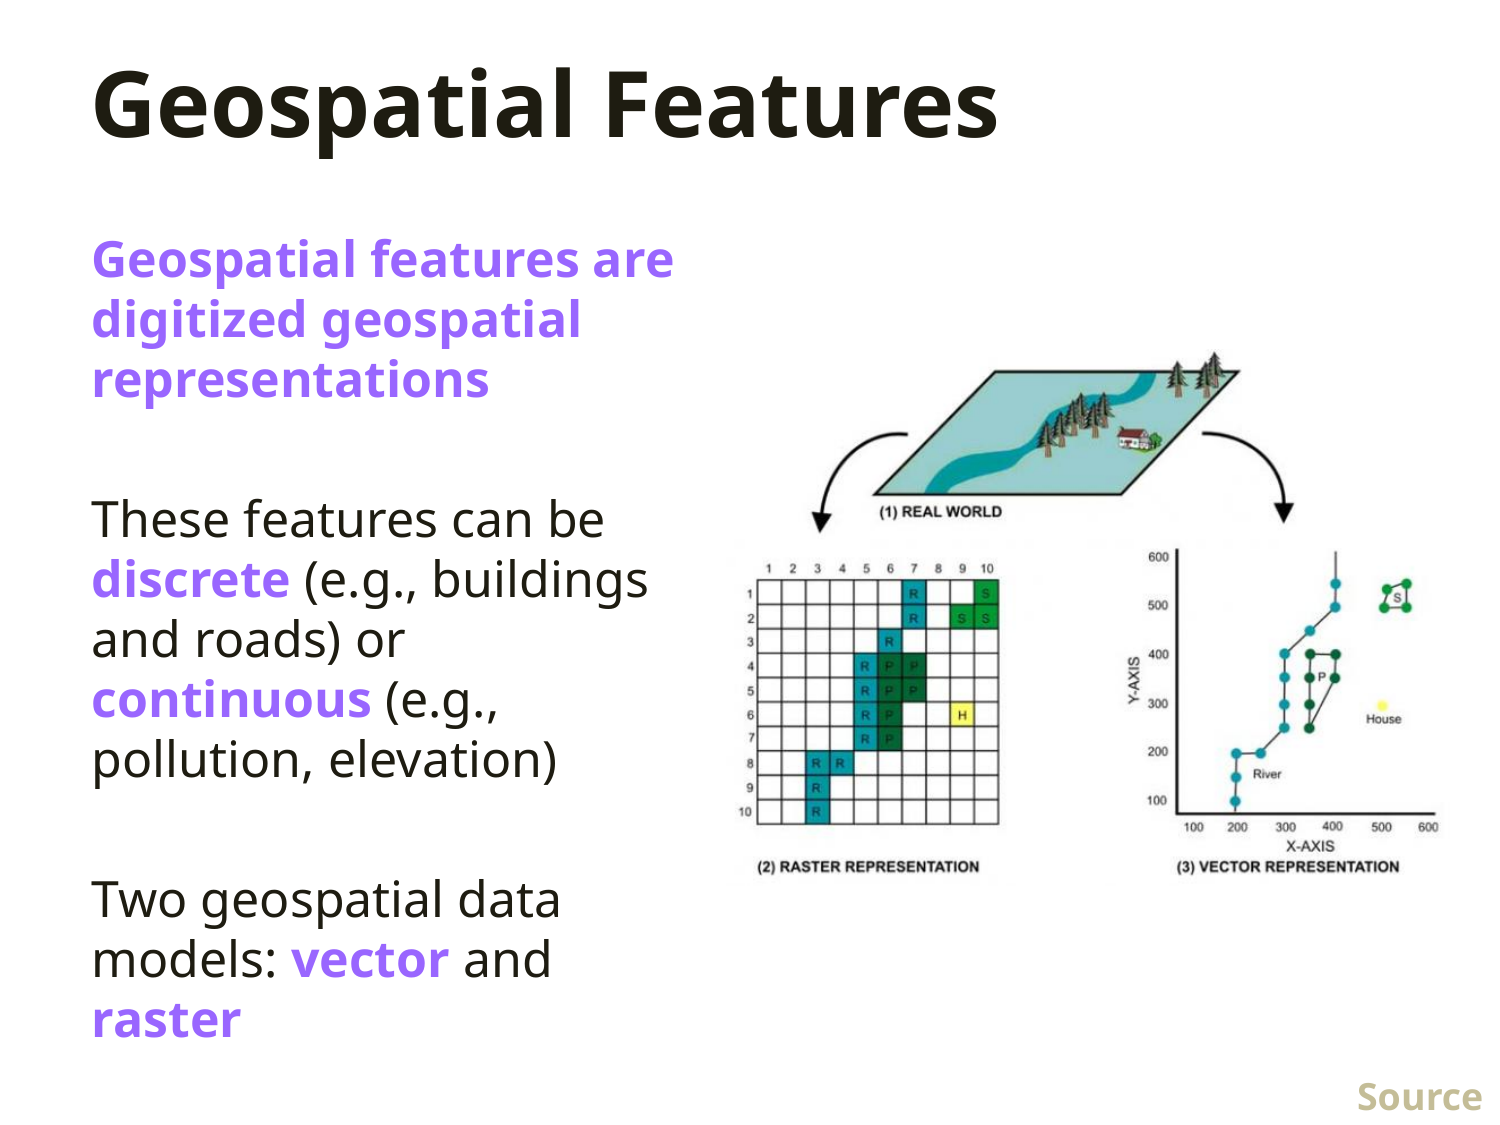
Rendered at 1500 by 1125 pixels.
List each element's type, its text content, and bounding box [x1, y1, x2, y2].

title Geospatial Features [75, 7, 1425, 195]
text_box Source [1340, 1065, 1500, 1125]
list Geospatial features are digitized geospatial representations These features can be discrete (e.g., buildings and roads) or continuous (e.g., pollution, elevation) Two geospatial data models: vector and raster [76, 219, 703, 963]
picture [726, 349, 1450, 886]
